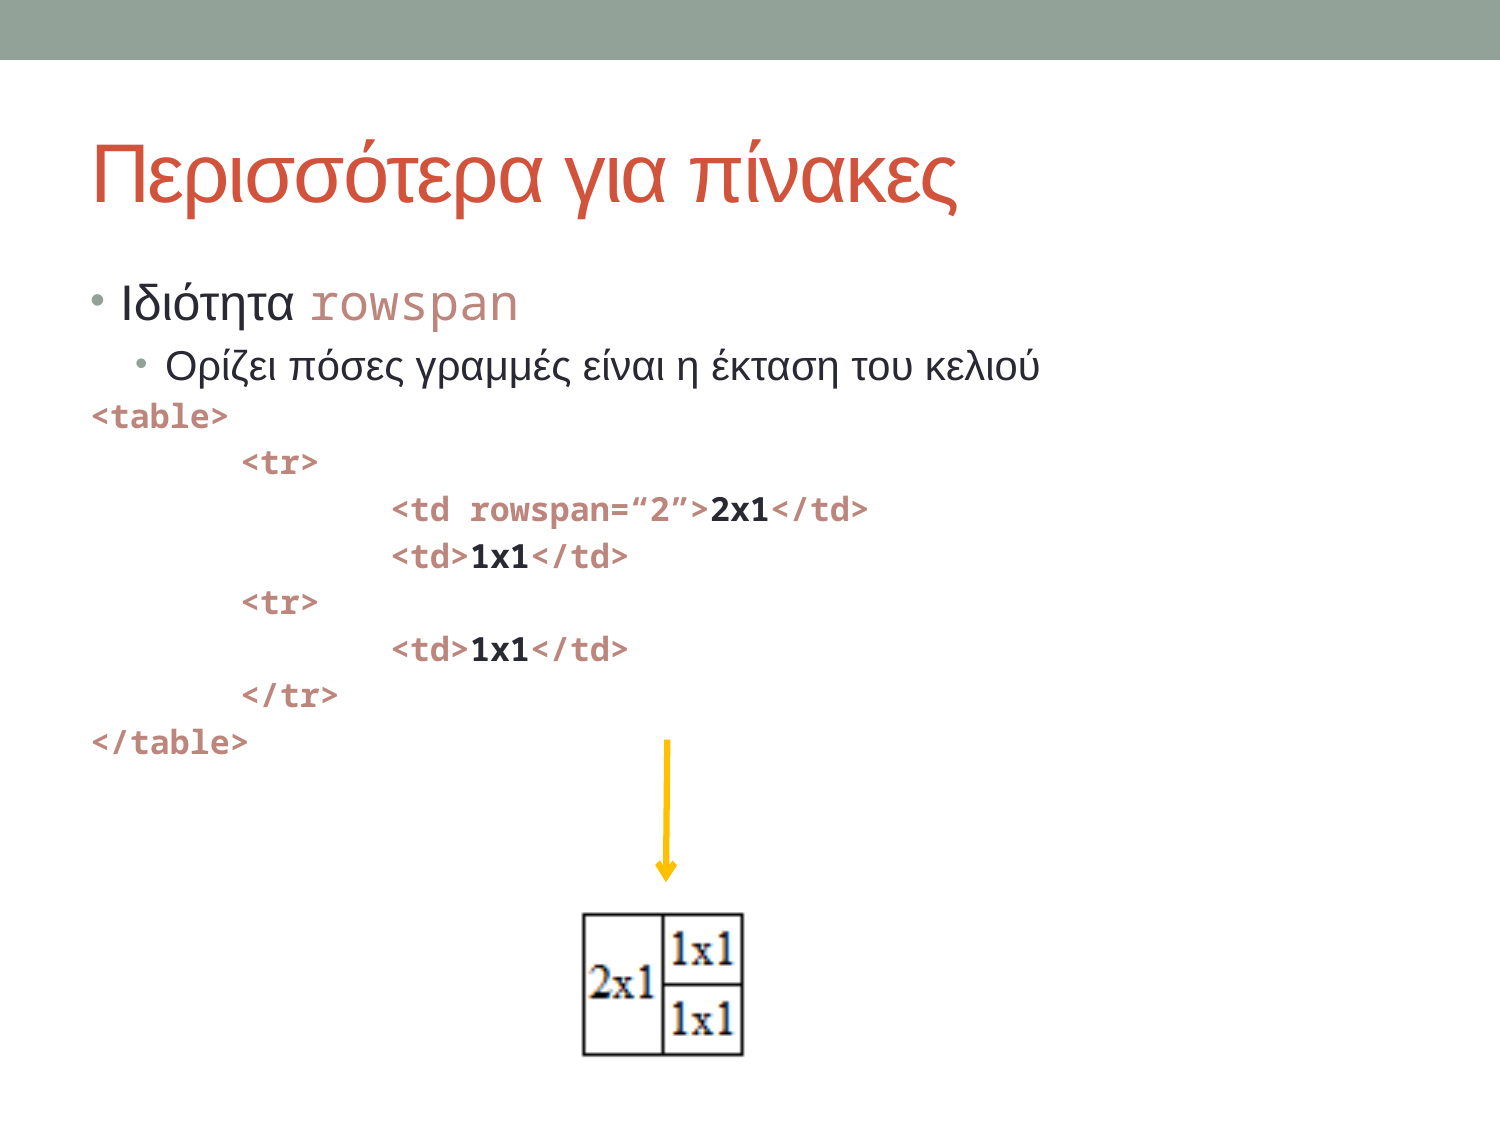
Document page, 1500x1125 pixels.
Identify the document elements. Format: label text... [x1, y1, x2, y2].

picture [559, 893, 773, 1073]
title Περισσότερα για πίνακες [75, 87, 1425, 250]
list Ιδιότητα rowspan Ορίζει πόσες γραμμές είναι η έκταση του κελιού <table> <tr> <td rowspan=“2”>2x1</td> <td>1x1</td> <tr> <td>1x1</td> </tr> </table> [75, 262, 1425, 1063]
